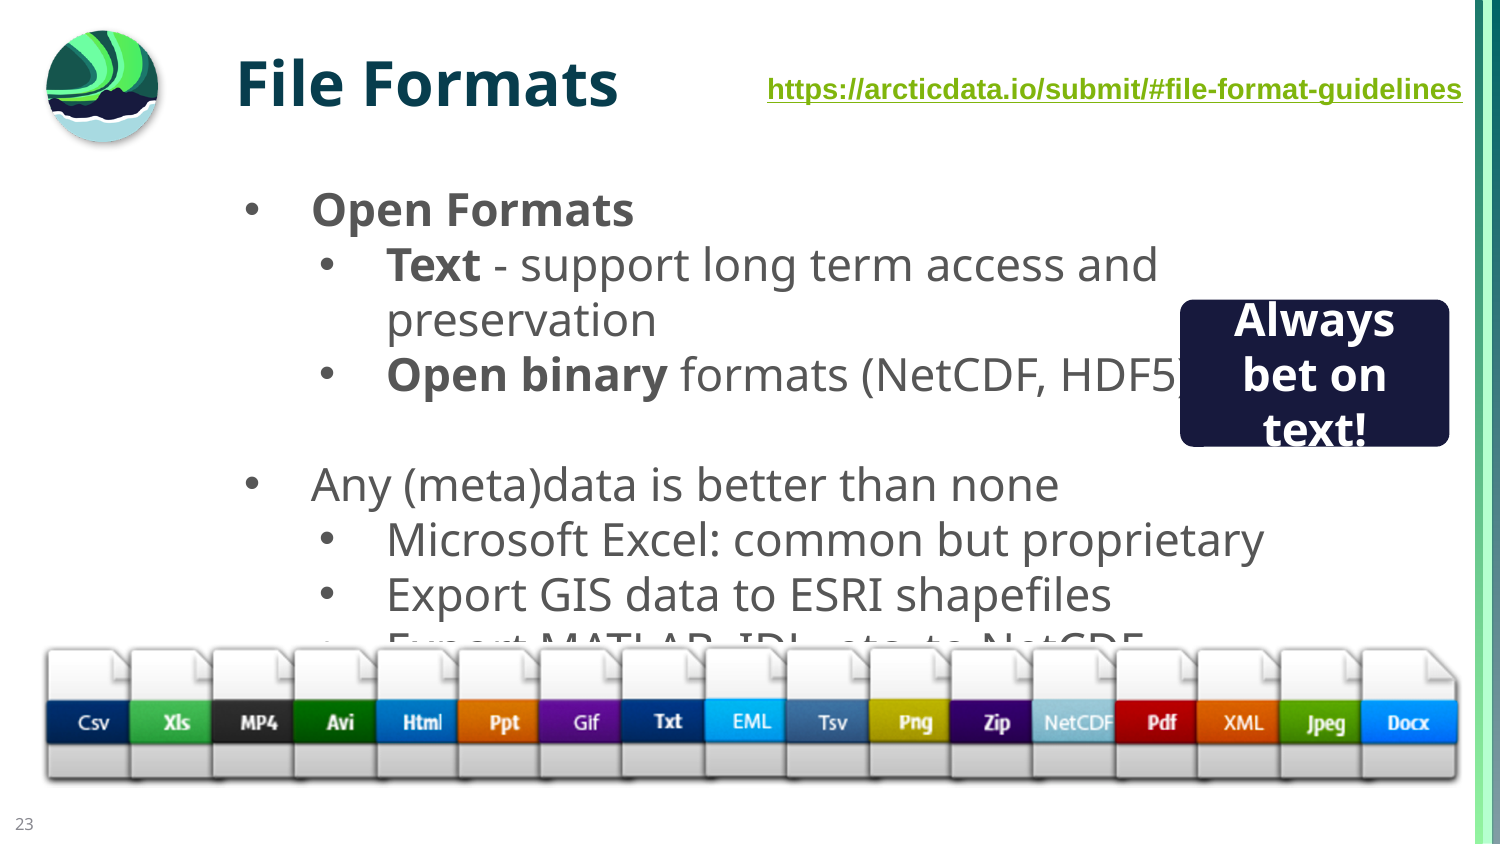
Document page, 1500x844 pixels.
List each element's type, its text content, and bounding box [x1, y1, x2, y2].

picture [46, 30, 158, 142]
text_box https://arcticdata.io/submit/#file-format-guidelines [752, 63, 1478, 114]
title File Formats [220, 11, 1389, 153]
text_box Always bet on text! [1180, 299, 1450, 447]
slide_number 23 [0, 802, 350, 844]
list Open Formats Text - support long term access and preservation Open binary formats (NetCDF, HDF5) Any (meta)data is better than none Microsoft Excel: common but proprietary Export GIS data to ESRI shapefiles Export MATLAB, IDL, etc. to NetCDF [220, 165, 1389, 641]
picture [37, 642, 1463, 789]
